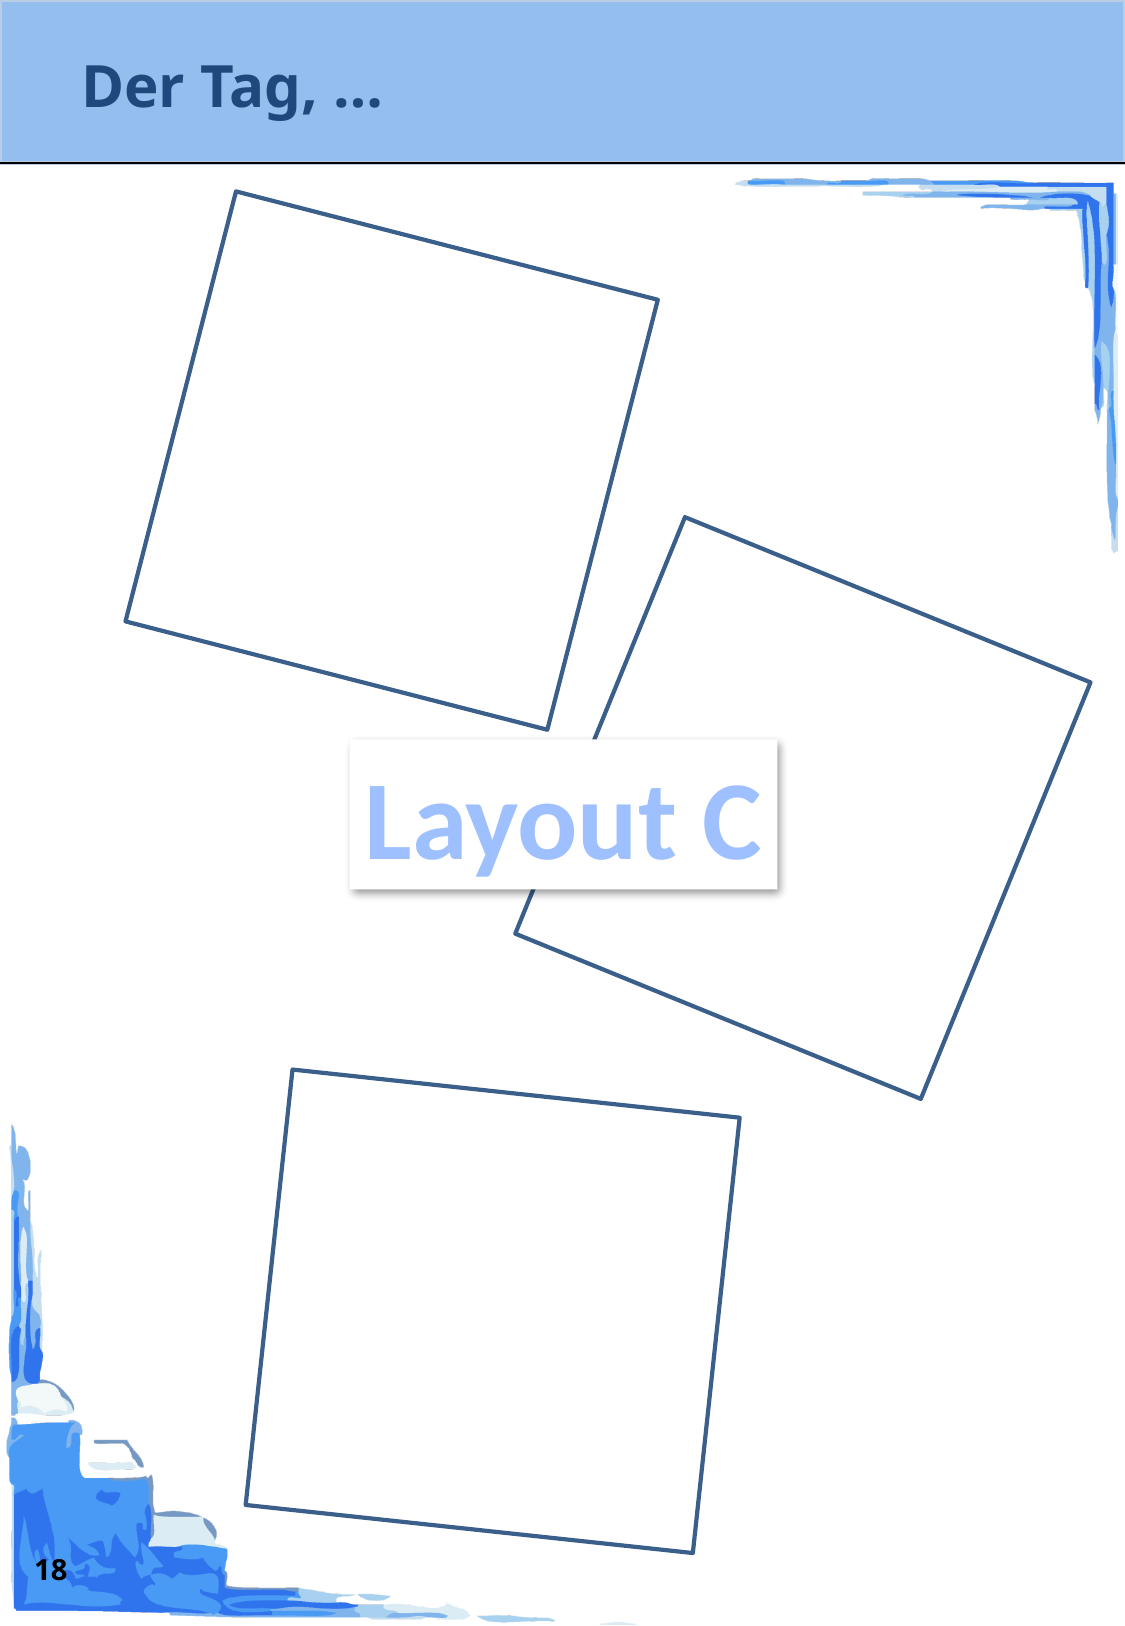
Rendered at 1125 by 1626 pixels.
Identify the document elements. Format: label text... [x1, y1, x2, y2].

picture [0, 174, 1118, 1625]
text_box Der Tag, … [66, 4, 1106, 162]
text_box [173, 238, 1023, 1531]
text_box [0, 0, 1125, 162]
